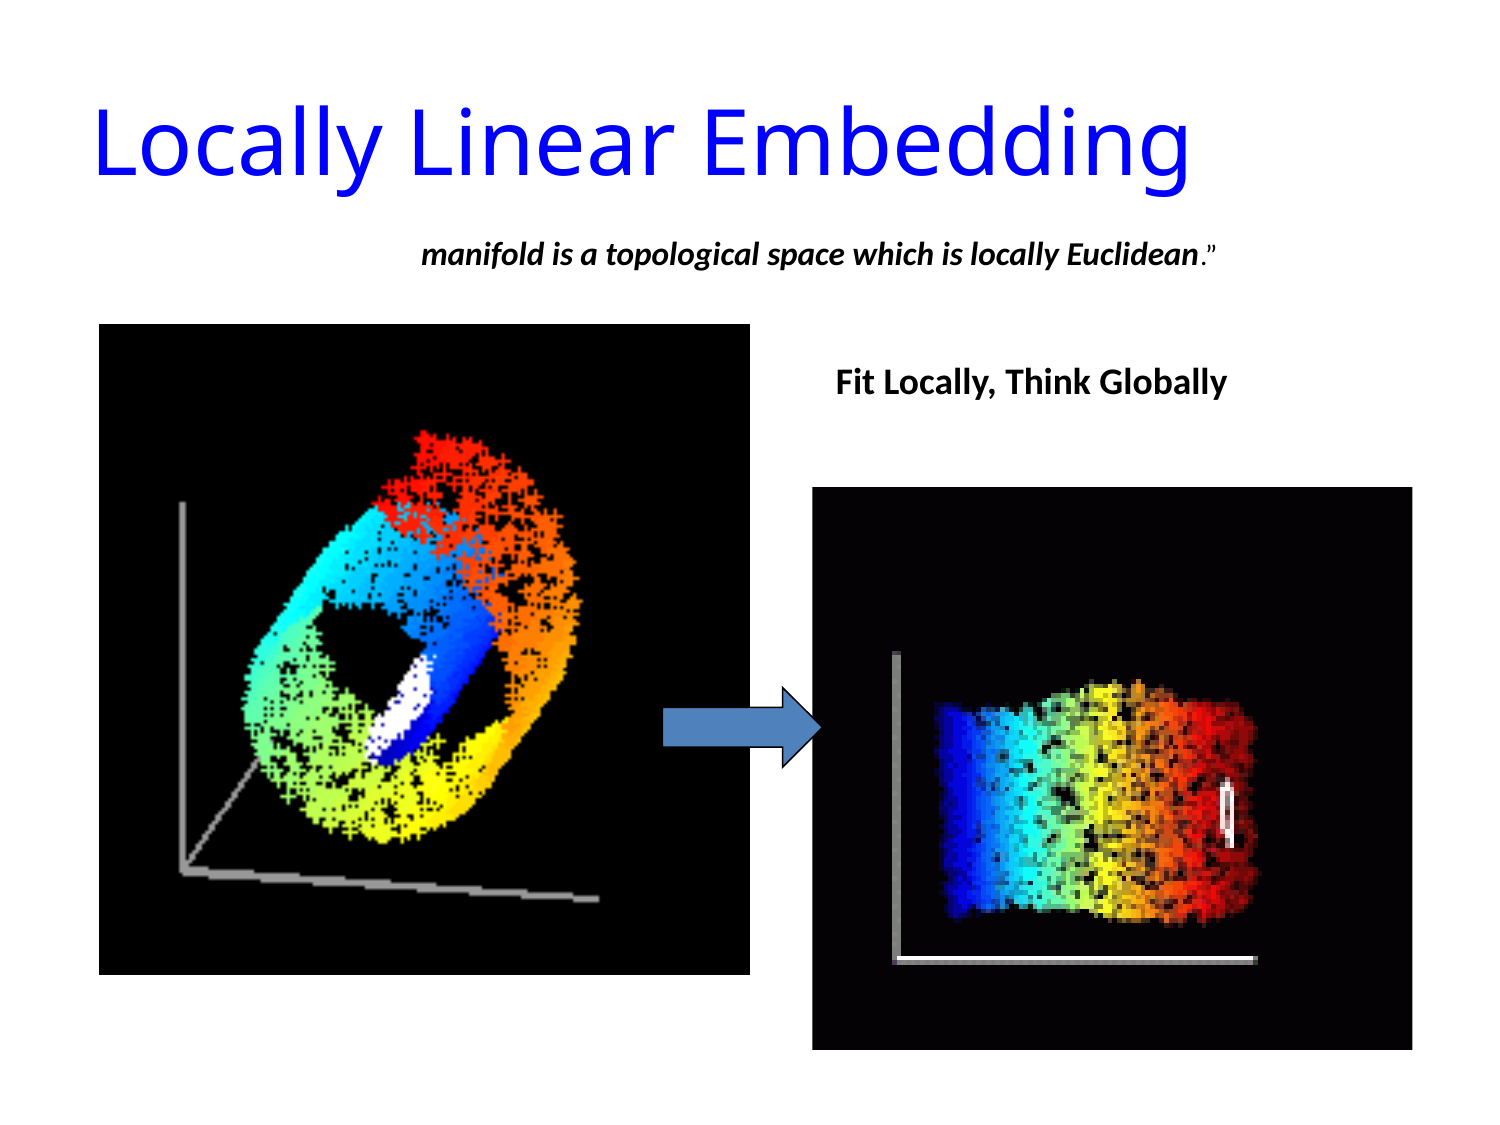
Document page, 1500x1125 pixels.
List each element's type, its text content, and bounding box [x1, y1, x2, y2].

text_box Fit Locally, Think Globally [820, 349, 1243, 410]
text_box [754, 687, 807, 768]
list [99, 324, 751, 976]
text_box manifold is a topological space which is locally Euclidean.” [399, 224, 1233, 280]
title Locally Linear Embedding [75, 45, 1425, 233]
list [812, 487, 1413, 1051]
